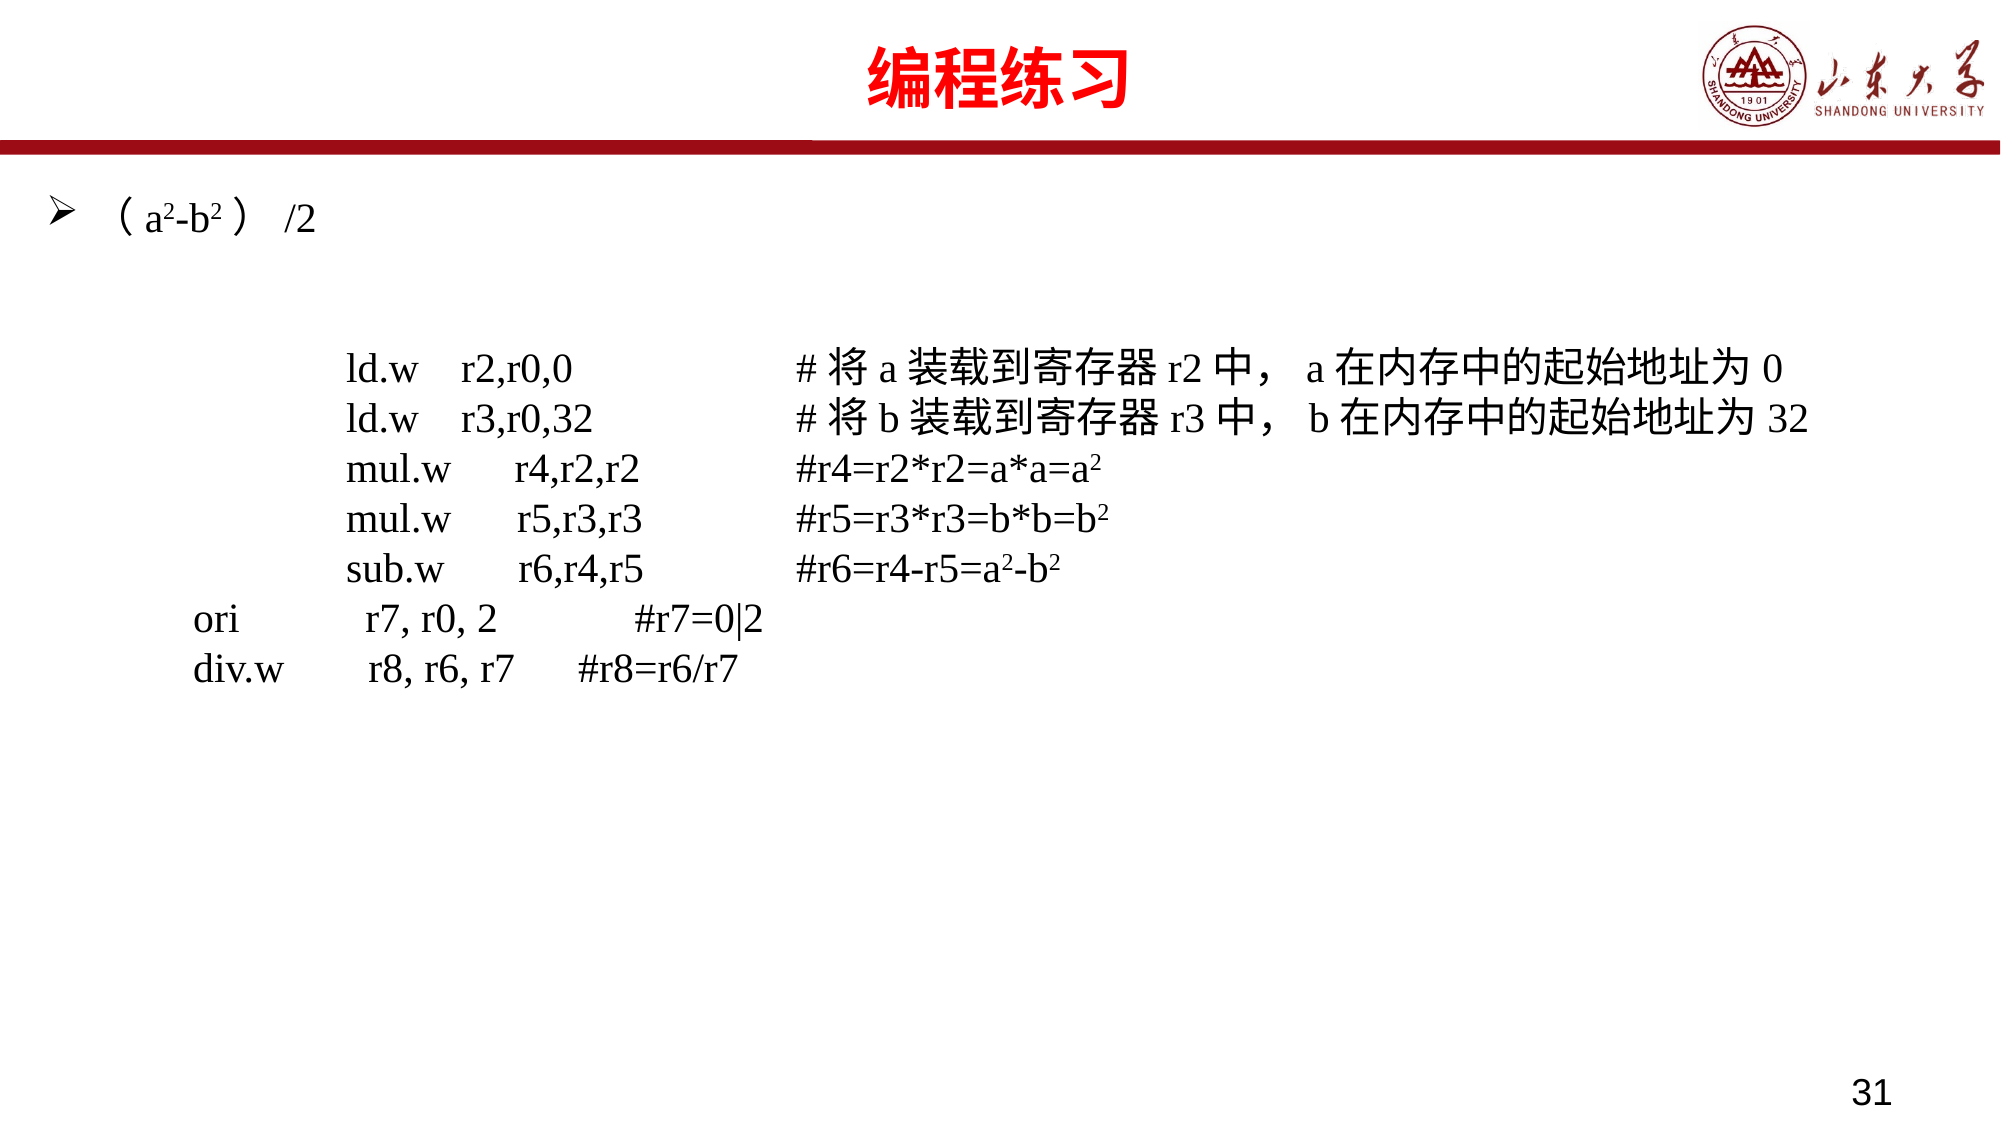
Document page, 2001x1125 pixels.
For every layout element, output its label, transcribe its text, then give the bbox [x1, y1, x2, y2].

slide_number 31 [1836, 1060, 2000, 1125]
text_box （a2-b2）/2 ld.w r2,r0,0 #将a装载到寄存器r2中，a在内存中的起始地址为0 ld.w r3,r0,32 #将b装载到寄存器r3中，b在内存中的起始地址为32 mul.w r4,r2,r2 #r4=r2*r2=a*a=a2 mul.w r5,r3,r3 #r5=r3*r3=b*b=b2 sub.w r6,r4,r5 #r6=r4-r5=a2-b2 ori r7, r0, 2 #r7=0|2 div.w r8, r6, r7 #r8=r6/r7 [31, 183, 1888, 749]
picture [1698, 21, 1810, 39]
title 编程练习 [0, 39, 2000, 152]
